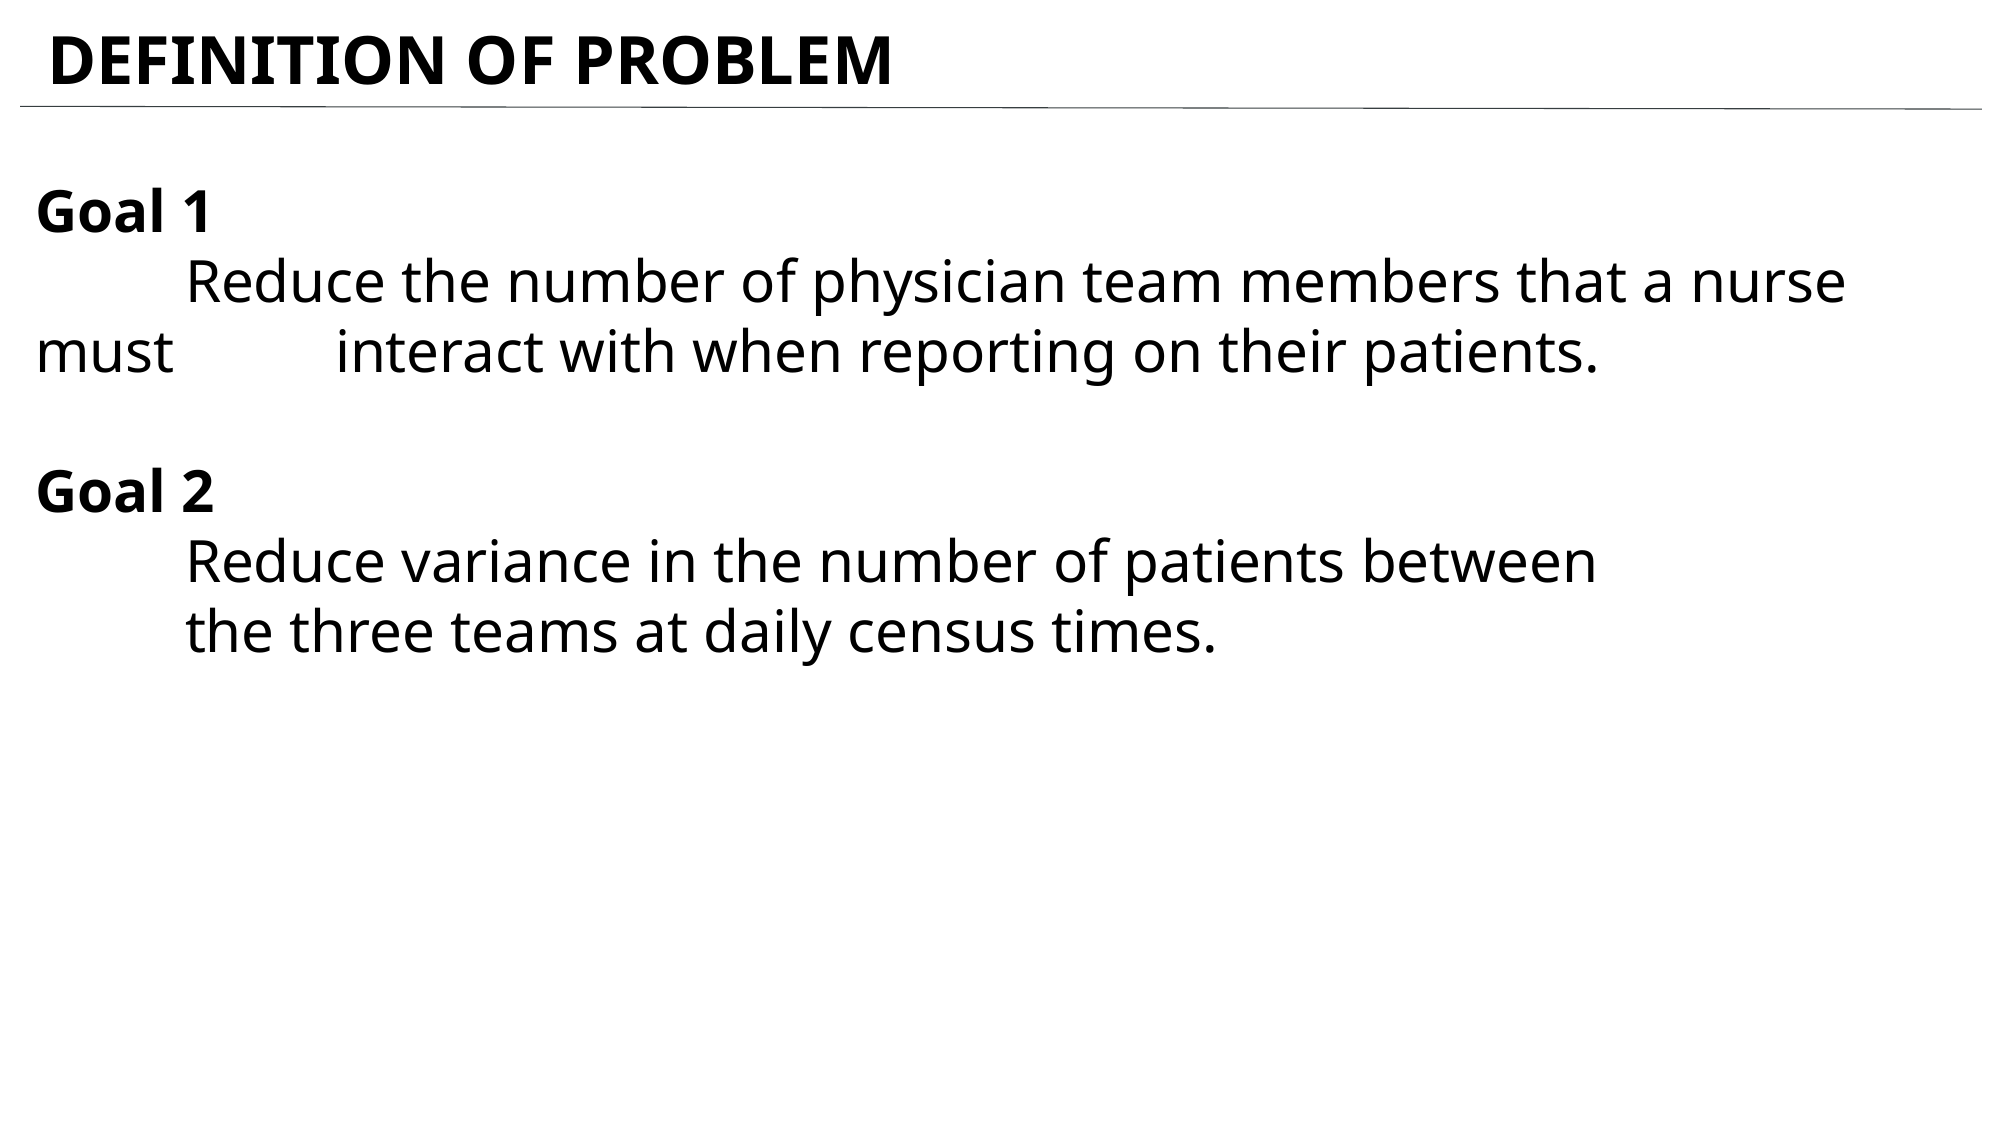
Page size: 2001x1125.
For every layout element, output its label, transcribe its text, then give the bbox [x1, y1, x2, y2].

text_box Goal 1 Reduce the number of physician team members that a nurse must interact with when reporting on their patients. Goal 2 Reduce variance in the number of patients between the three teams at daily census times. [20, 166, 1982, 672]
text_box DEFINITION OF PROBLEM [32, 10, 911, 106]
